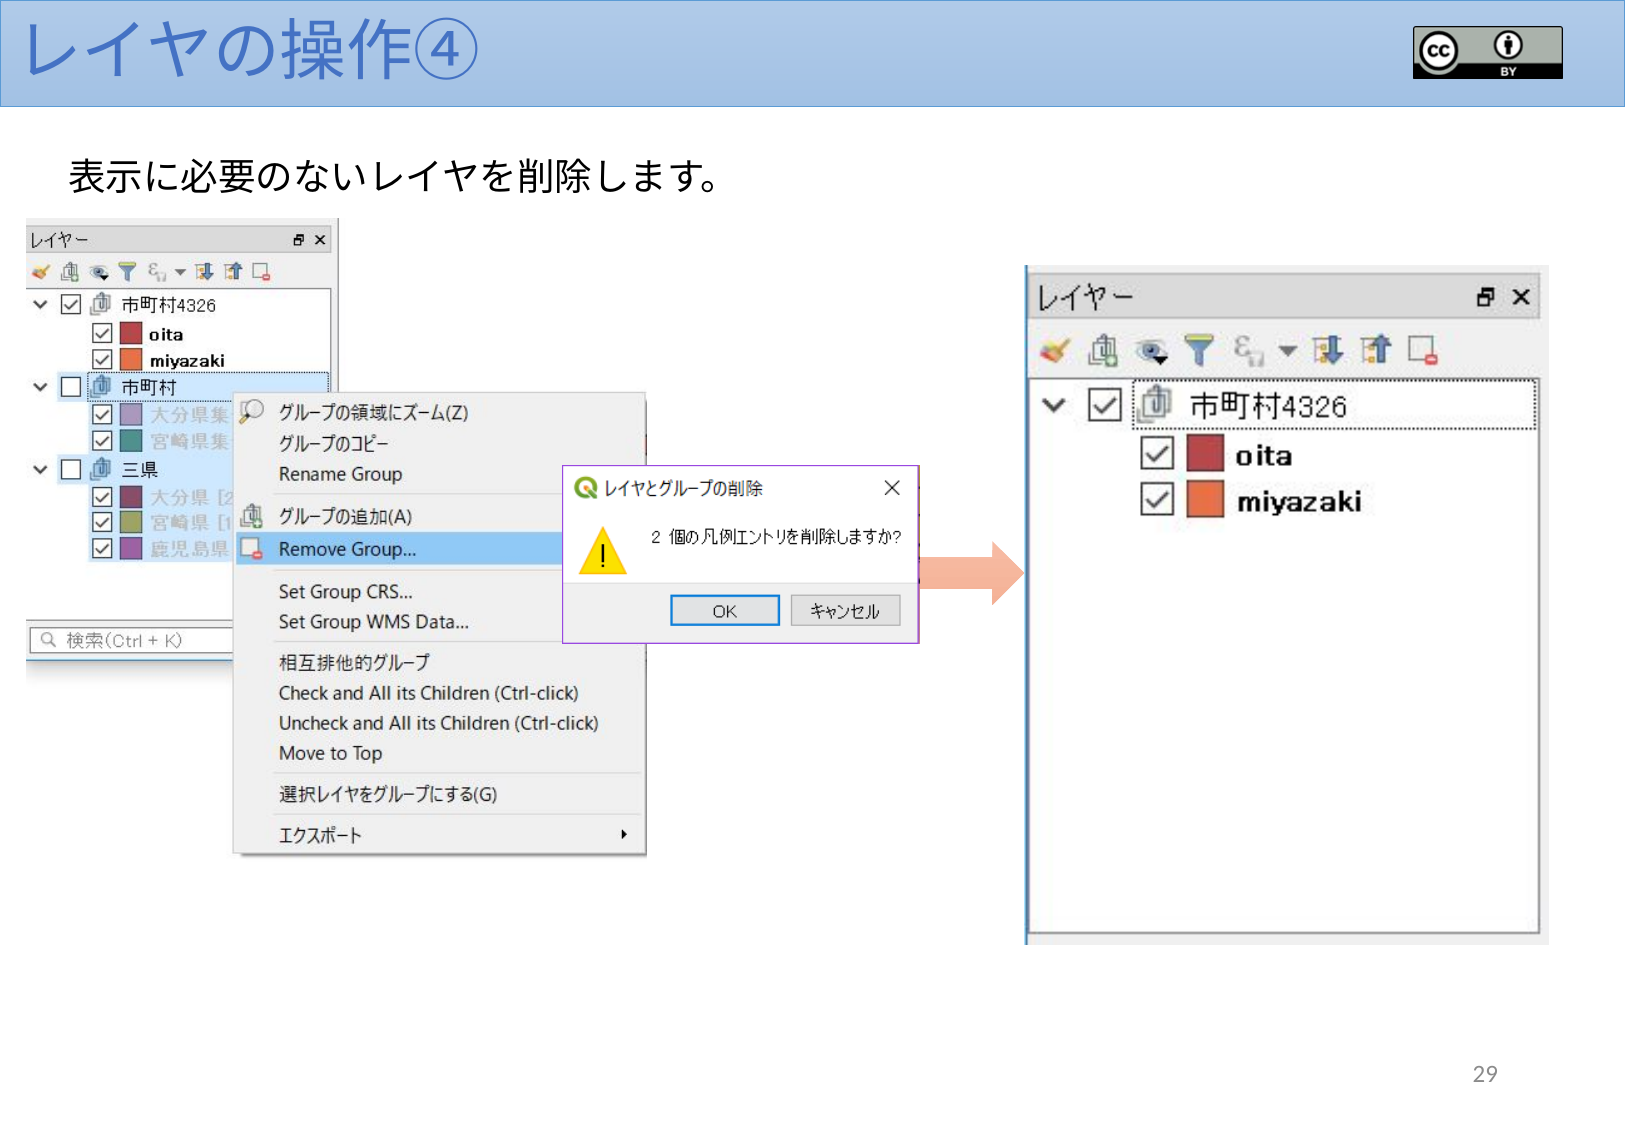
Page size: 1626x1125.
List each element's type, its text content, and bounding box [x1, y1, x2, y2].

picture [1413, 26, 1563, 80]
slide_number 29 [1147, 1042, 1514, 1103]
picture [26, 218, 920, 865]
title レイヤの操作④ [0, 0, 1625, 107]
picture [1024, 265, 1549, 945]
text_box [920, 539, 1024, 607]
text_box 表示に必要のないレイヤを削除します。 [53, 145, 1563, 206]
